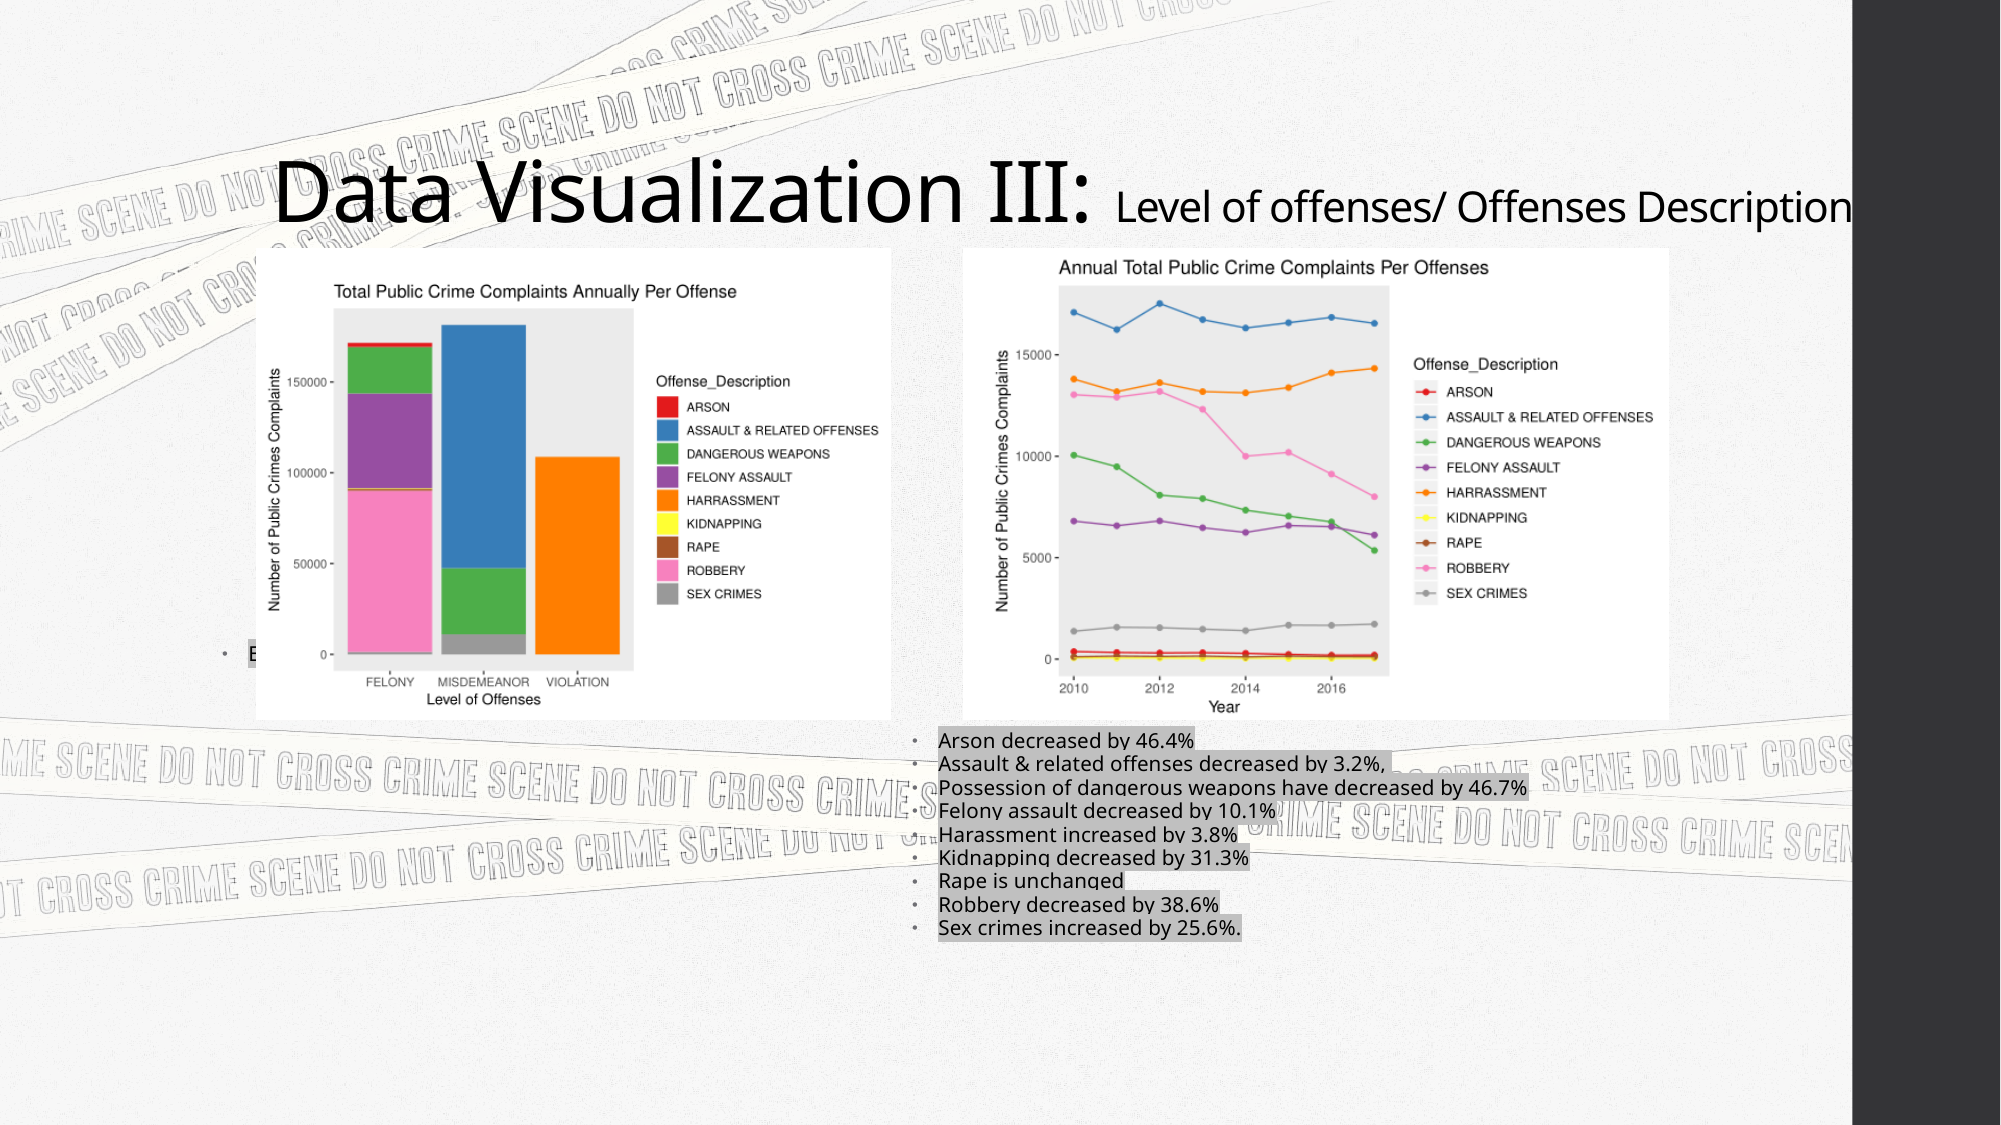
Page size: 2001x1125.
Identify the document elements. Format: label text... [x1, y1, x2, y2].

text_box A potential further work that could be added can be the use of the shiny application. By making a public shiny application of the heatmaps for the hotspots. Locals and tourists can look at the hotspots of violent crimes more easily for their own safety concerns. Another further work that could be added can be a weighting scheme for how severe the crimes are and improving on the heatmap. Since crimes can be distinguished by their severe level, the more severe the crimes are then the more it should be weighted on the heatmap. One way to ﬁnd how the crimes should be weighted, we can use the Crime Severity Score data tool submitted by Mark Bangs. In his work, the list of weights provides the basis for deriving a severity score rather than comparing weights for individual oﬀenses. Murder crimes are weighted 7973, which is the most severe crime out of the list. The police force can post up the heatmaps of the hotspots along with the crime complaint dataset to alert the locals and tourists about the public crimes. The police force can use the three shifts’ data along with the heatmaps to determine and adjust the number of police on duty to patrol certain area. The police force can use the prediction of the linear regression model to determine and adjust the number of police on duty to patrol on that day. [0, 0, 1852, 1125]
title Data Visualization III: Level of offenses/ Offenses Description [256, 139, 1926, 249]
picture [255, 247, 891, 720]
picture [963, 247, 1670, 720]
list Each of the offenses displayed in their level of offenses. Arson decreased by 46.4% Assault & related offenses decreased by 3.2%, Possession of dangerous weapons have decreased by 46.7% Felony assault decreased by 10.1% Harassment increased by 3.8% Kidnapping decreased by 31.3% Rape is unchanged Robbery decreased by 38.6% Sex crimes increased by 25.6%. [206, 299, 1617, 1014]
